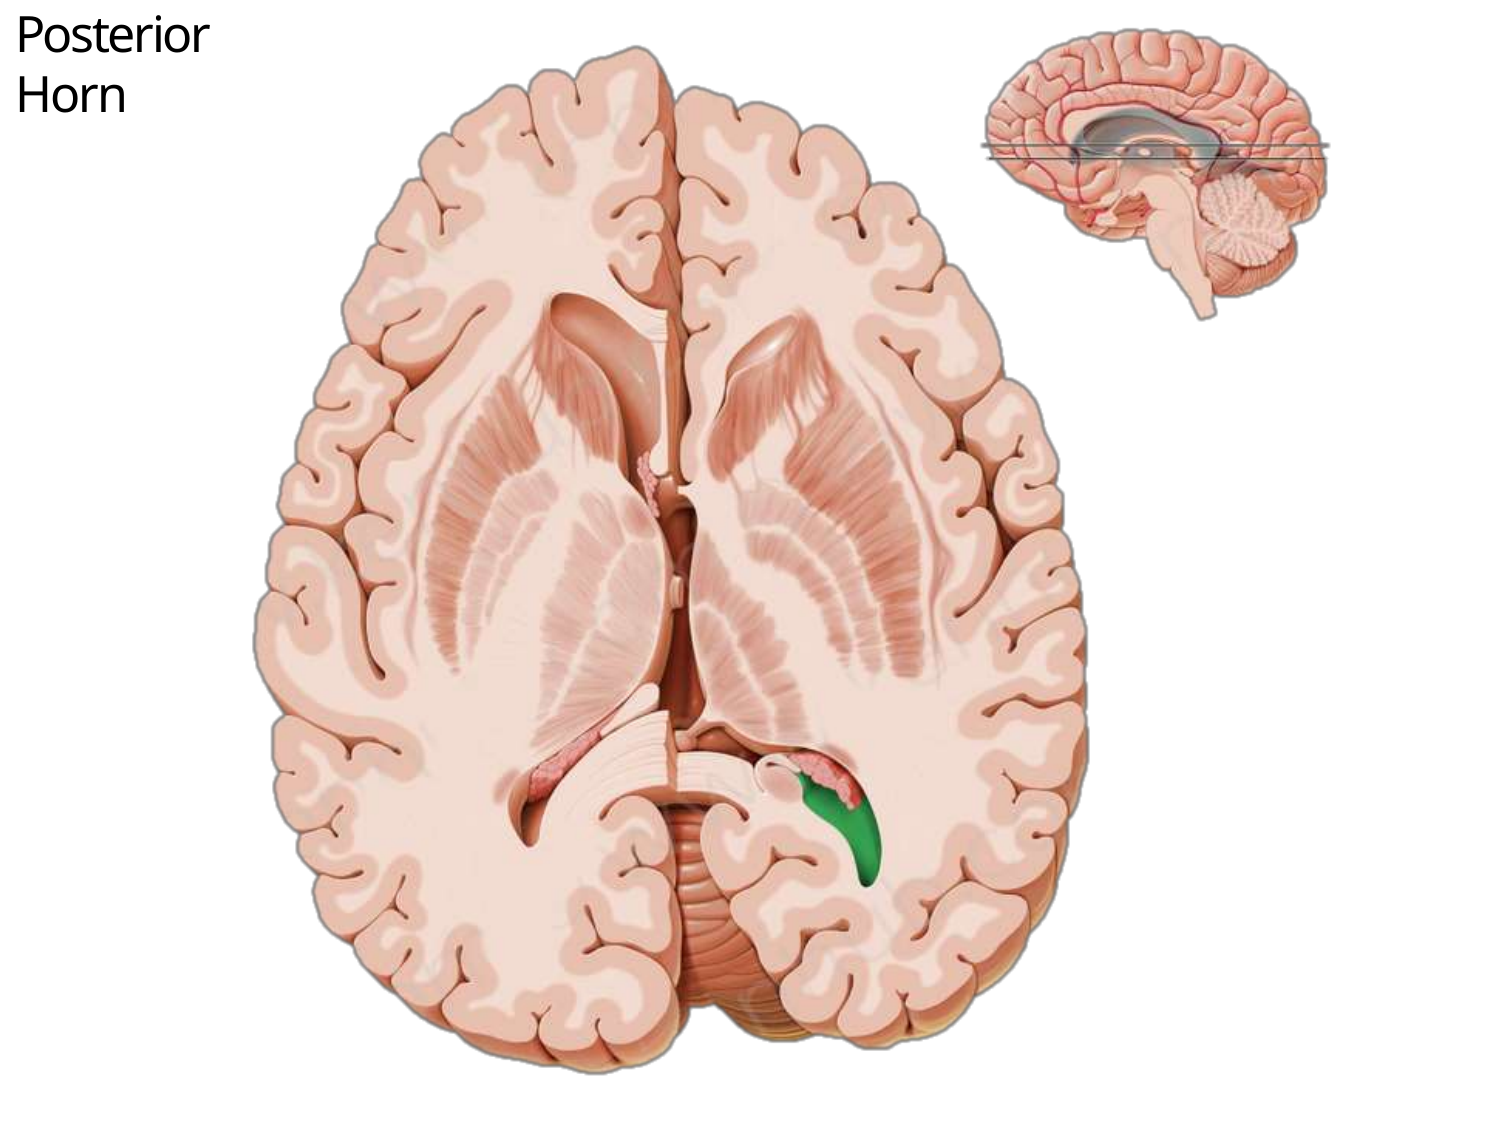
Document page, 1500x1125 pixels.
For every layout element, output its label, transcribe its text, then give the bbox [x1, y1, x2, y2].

title Posterior Horn [12, 0, 310, 190]
text_box [132, 0, 1368, 1125]
